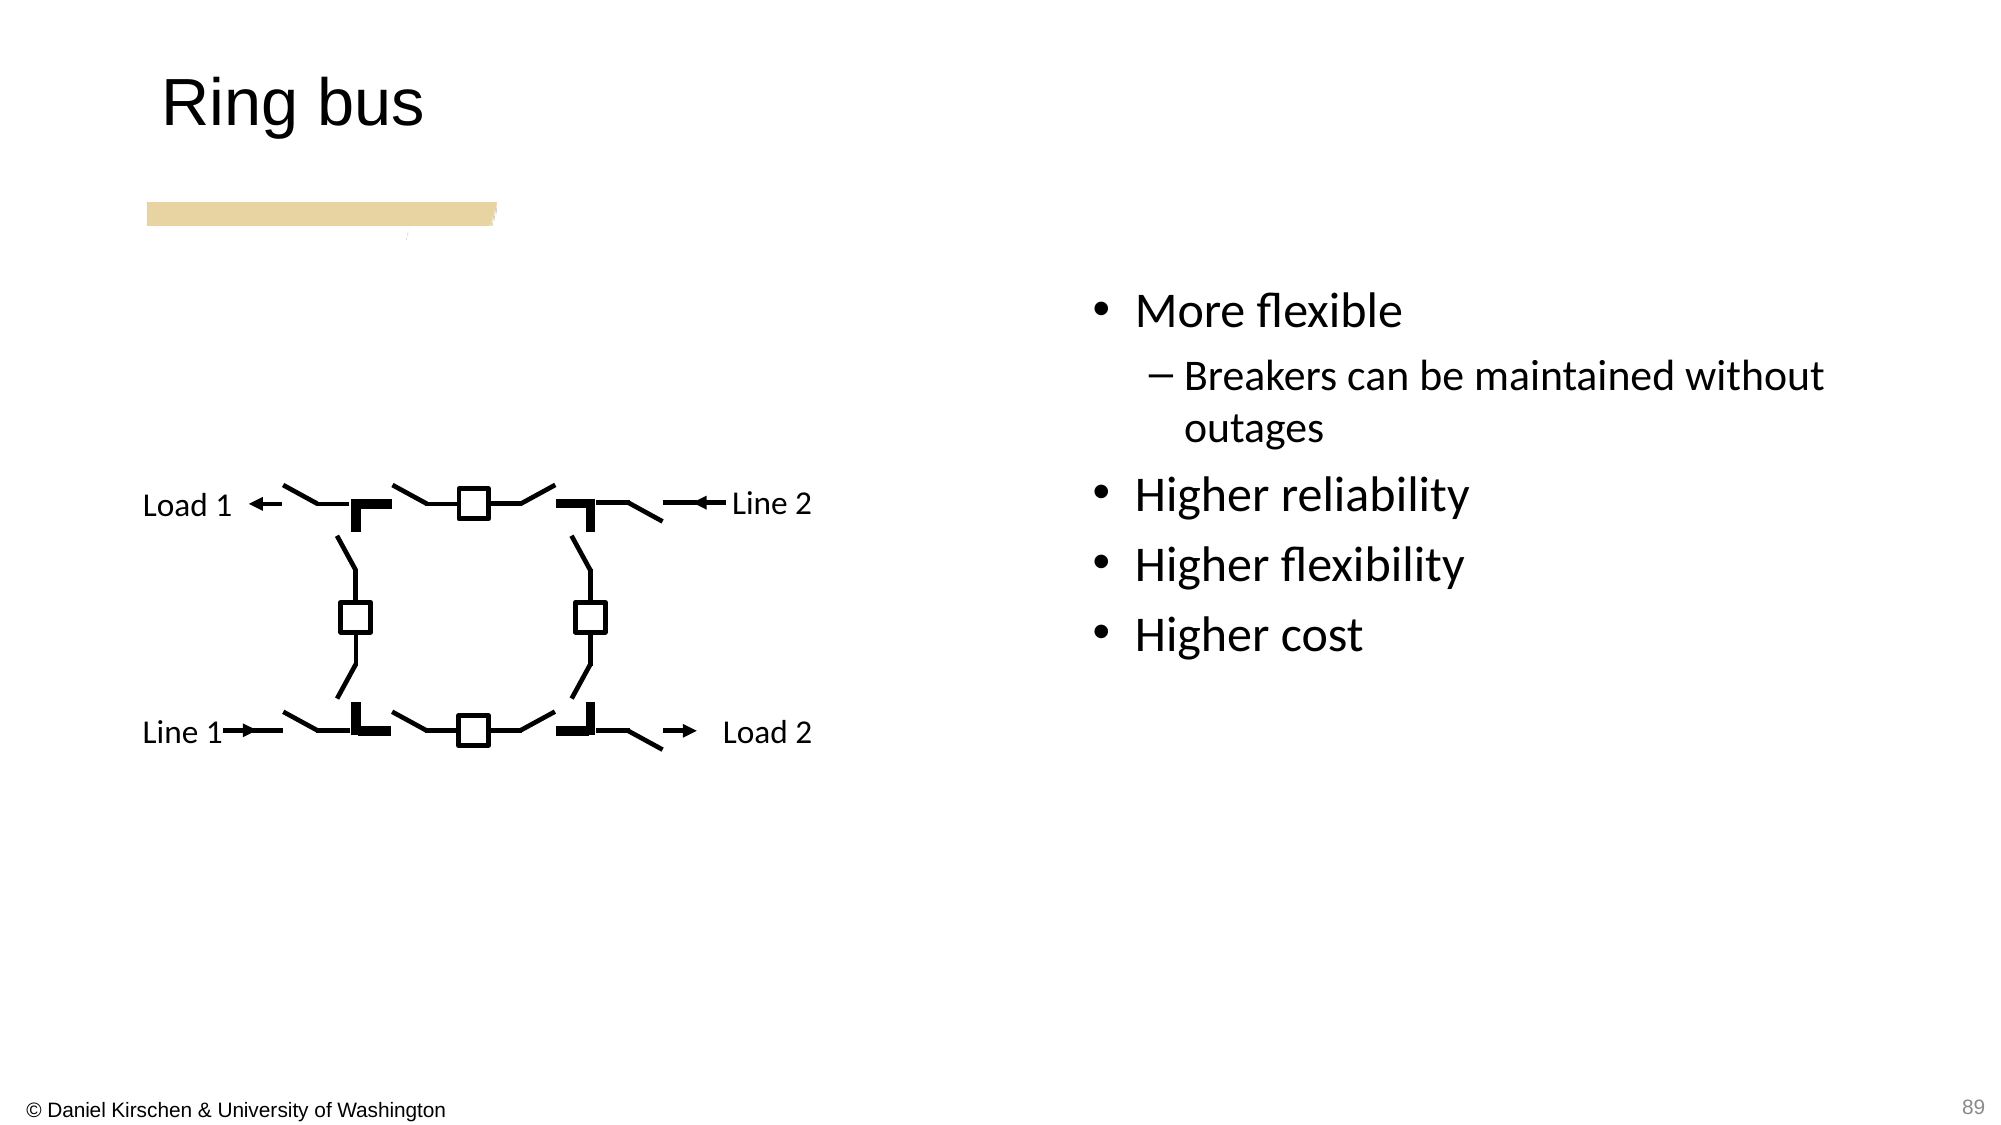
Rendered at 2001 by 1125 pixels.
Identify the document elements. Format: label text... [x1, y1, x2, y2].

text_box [126, 473, 829, 759]
list Ring bus [146, 60, 1904, 169]
footer 89 [1917, 1085, 2000, 1125]
list More flexible Breakers can be maintained without outages Higher reliability Higher flexibility Higher cost [1077, 270, 1904, 1046]
